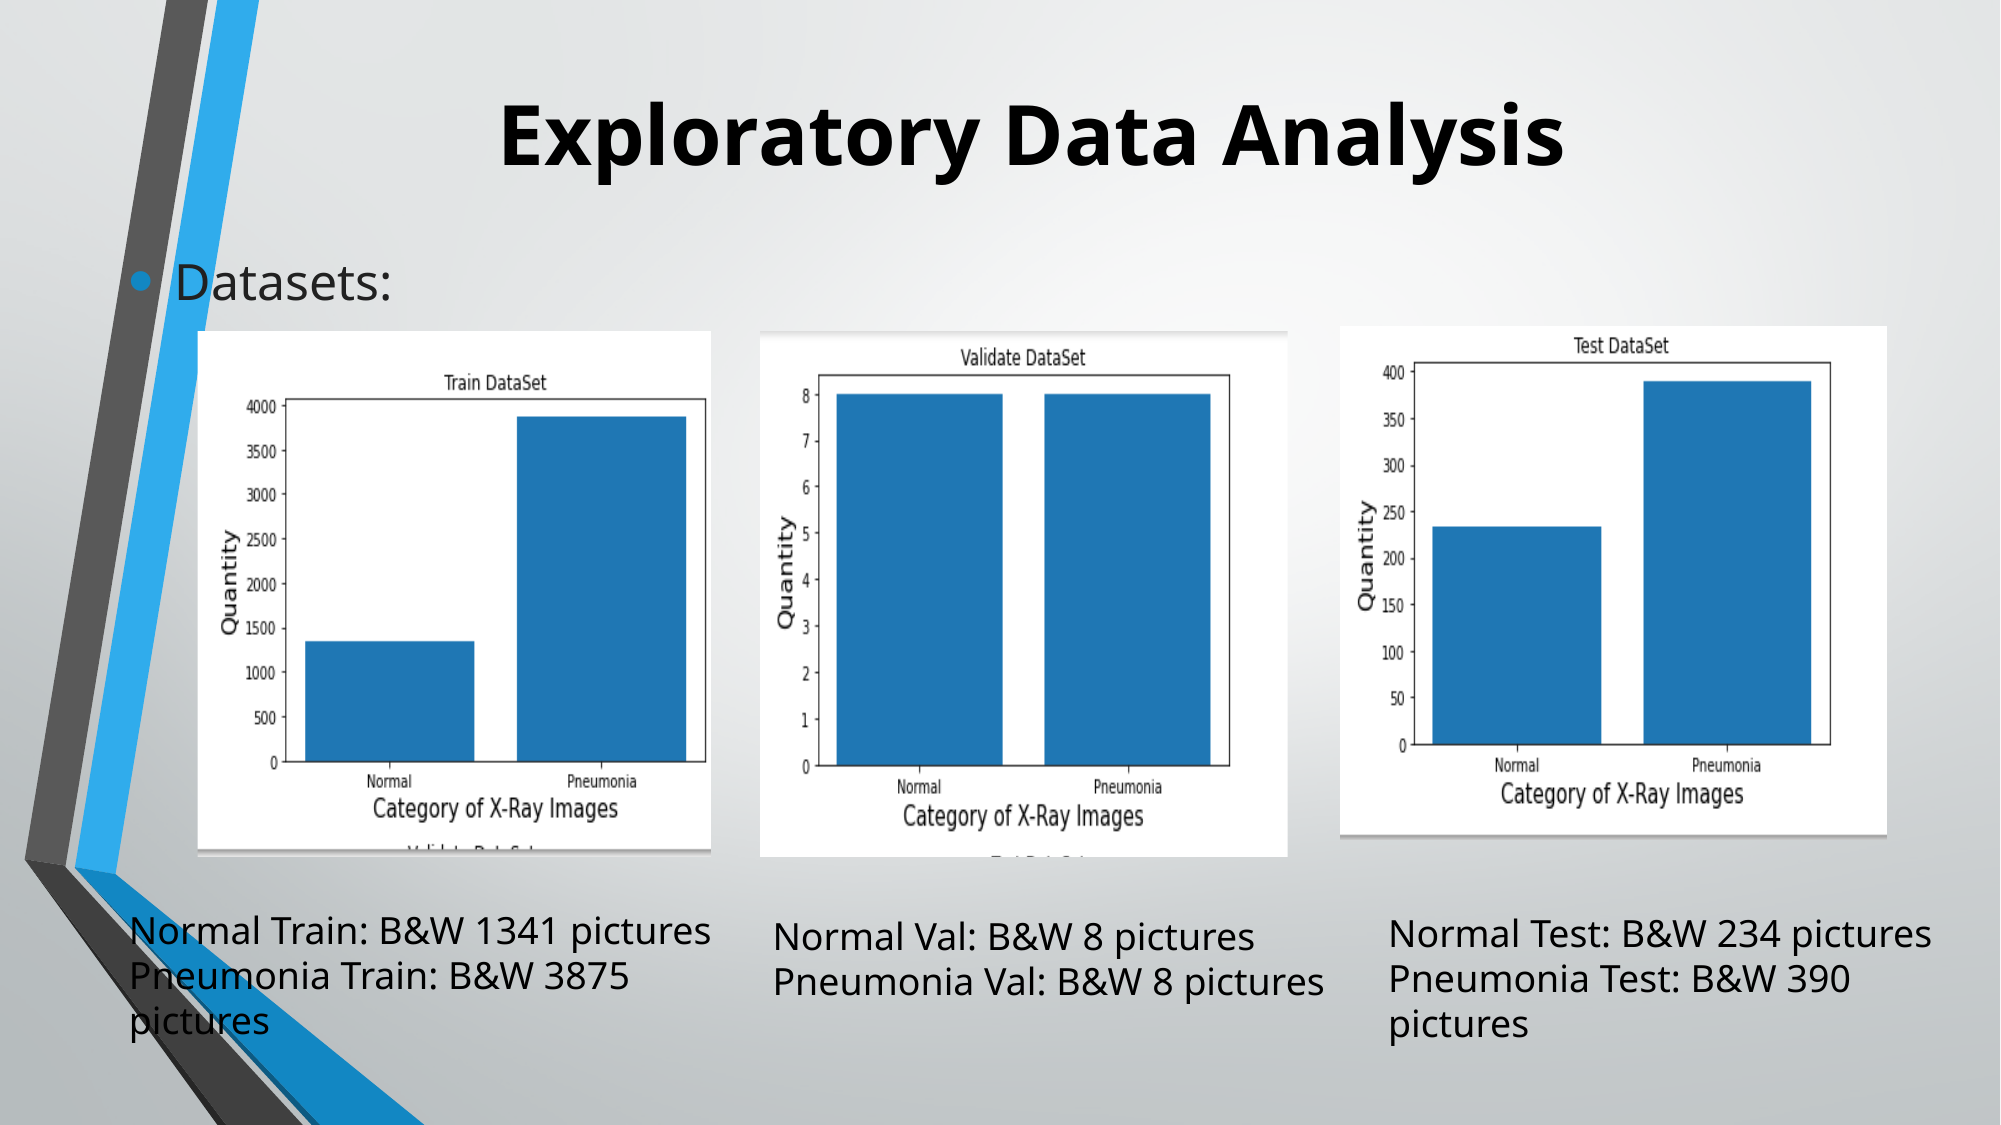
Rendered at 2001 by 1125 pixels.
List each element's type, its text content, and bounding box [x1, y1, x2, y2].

picture [197, 331, 712, 857]
picture [759, 331, 1288, 857]
text_box Normal Train: B&W 1341 pictures Pneumonia Train: B&W 3875 pictures [114, 899, 730, 1049]
title Exploratory Data Analysis [210, 26, 1855, 238]
list Datasets: [113, 222, 1819, 1081]
picture [1339, 326, 1888, 840]
text_box Normal Test: B&W 234 pictures Pneumonia Test: B&W 390 pictures [1373, 902, 1990, 1053]
text_box Normal Val: B&W 8 pictures Pneumonia Val: B&W 8 pictures [757, 905, 1373, 1010]
